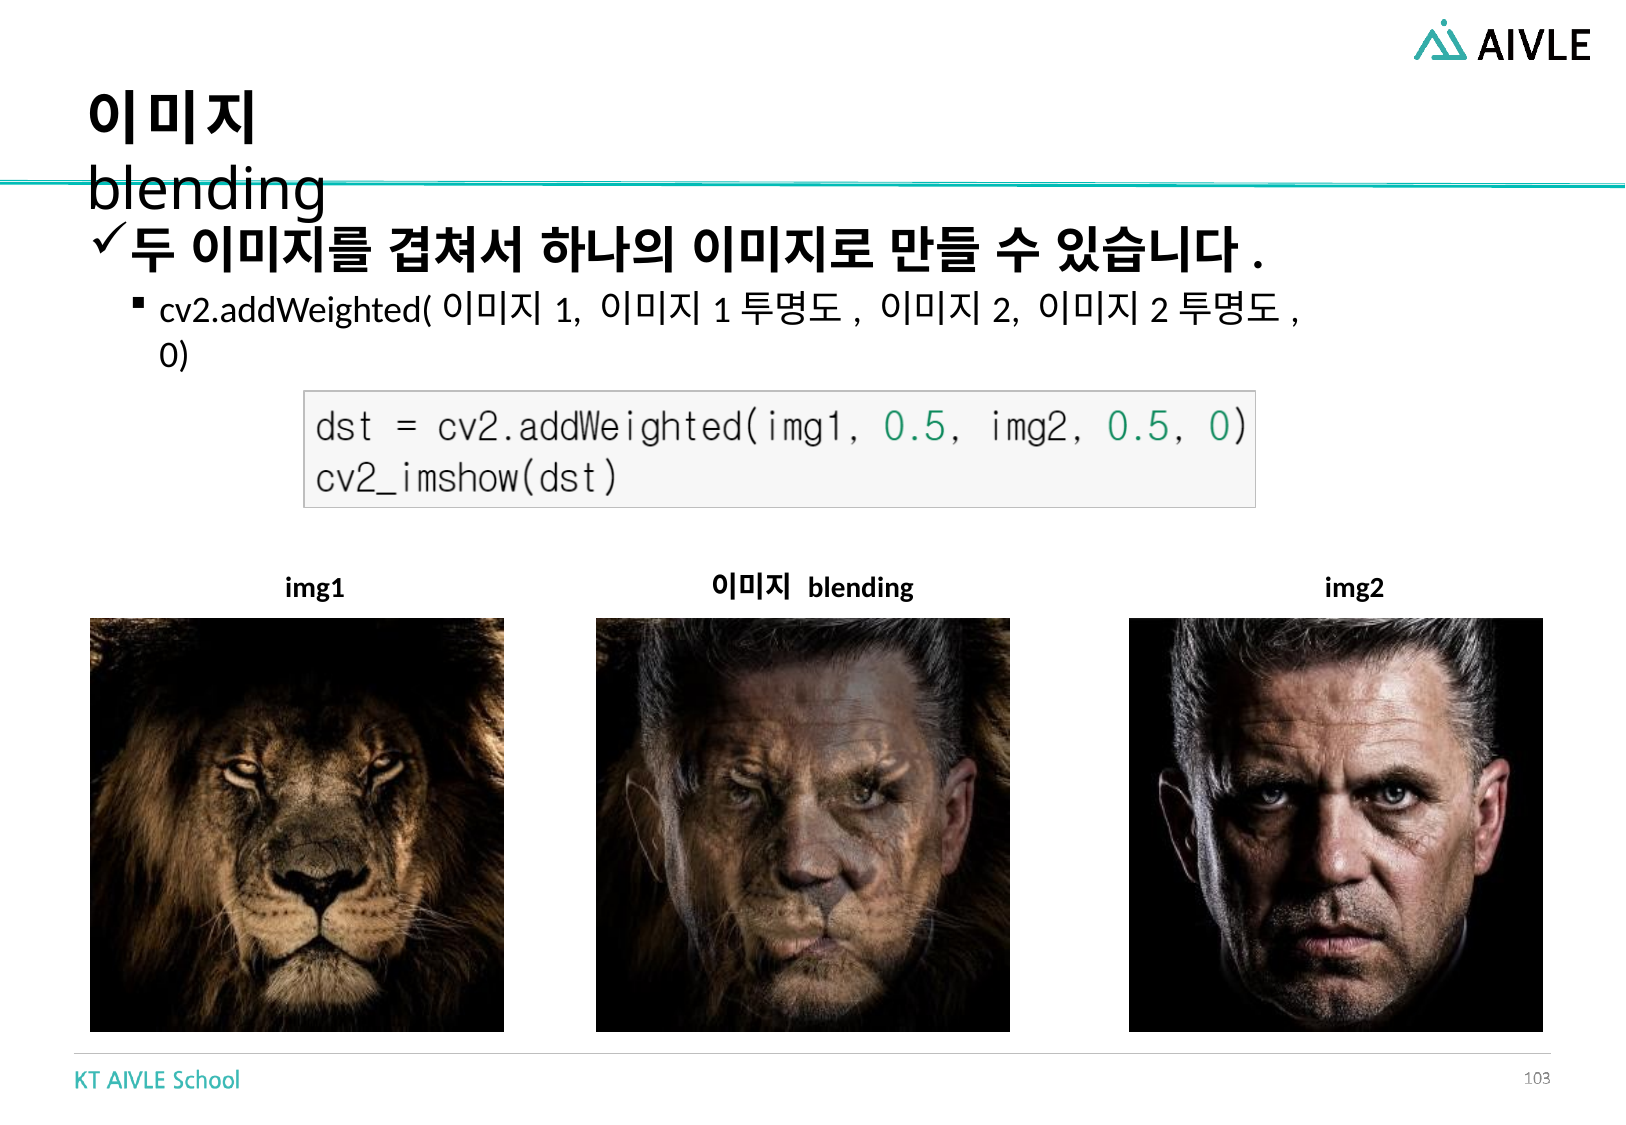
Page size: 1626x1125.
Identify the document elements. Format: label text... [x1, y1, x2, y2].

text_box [302, 390, 1257, 509]
title 이미지 blending [83, 79, 467, 269]
text_box 이미지 blending [709, 566, 915, 604]
text_box 두 이미지를 겹쳐서 하나의 이미지로 만들 수 있습니다. cv2.addWeighted(이미지1, 이미지1투명도, 이미지2, 이미지2투명도, 0) [86, 207, 1325, 376]
text_box img2 [1322, 566, 1387, 604]
picture [90, 617, 504, 1032]
text_box img1 [283, 566, 347, 604]
picture [596, 617, 1010, 1032]
picture [1525, 1071, 1550, 1084]
picture [74, 1069, 239, 1090]
picture [1128, 617, 1543, 1032]
picture [1414, 19, 1590, 60]
